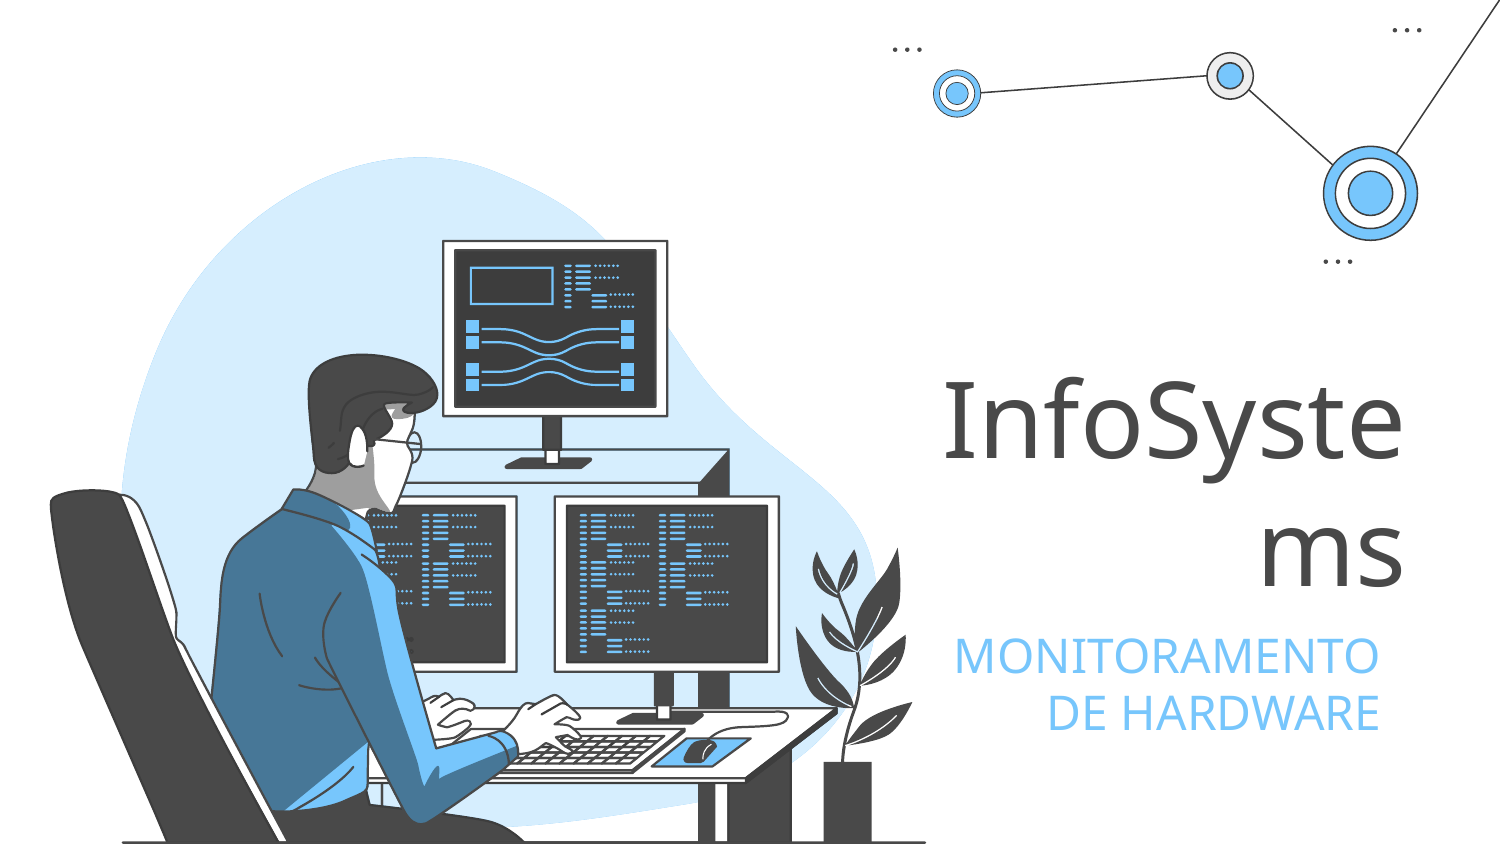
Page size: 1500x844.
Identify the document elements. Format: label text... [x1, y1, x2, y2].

subtitle MONITORAMENTO DE HARDWARE [932, 610, 1397, 758]
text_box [49, 157, 927, 844]
title InfoSystems [932, 328, 1422, 623]
